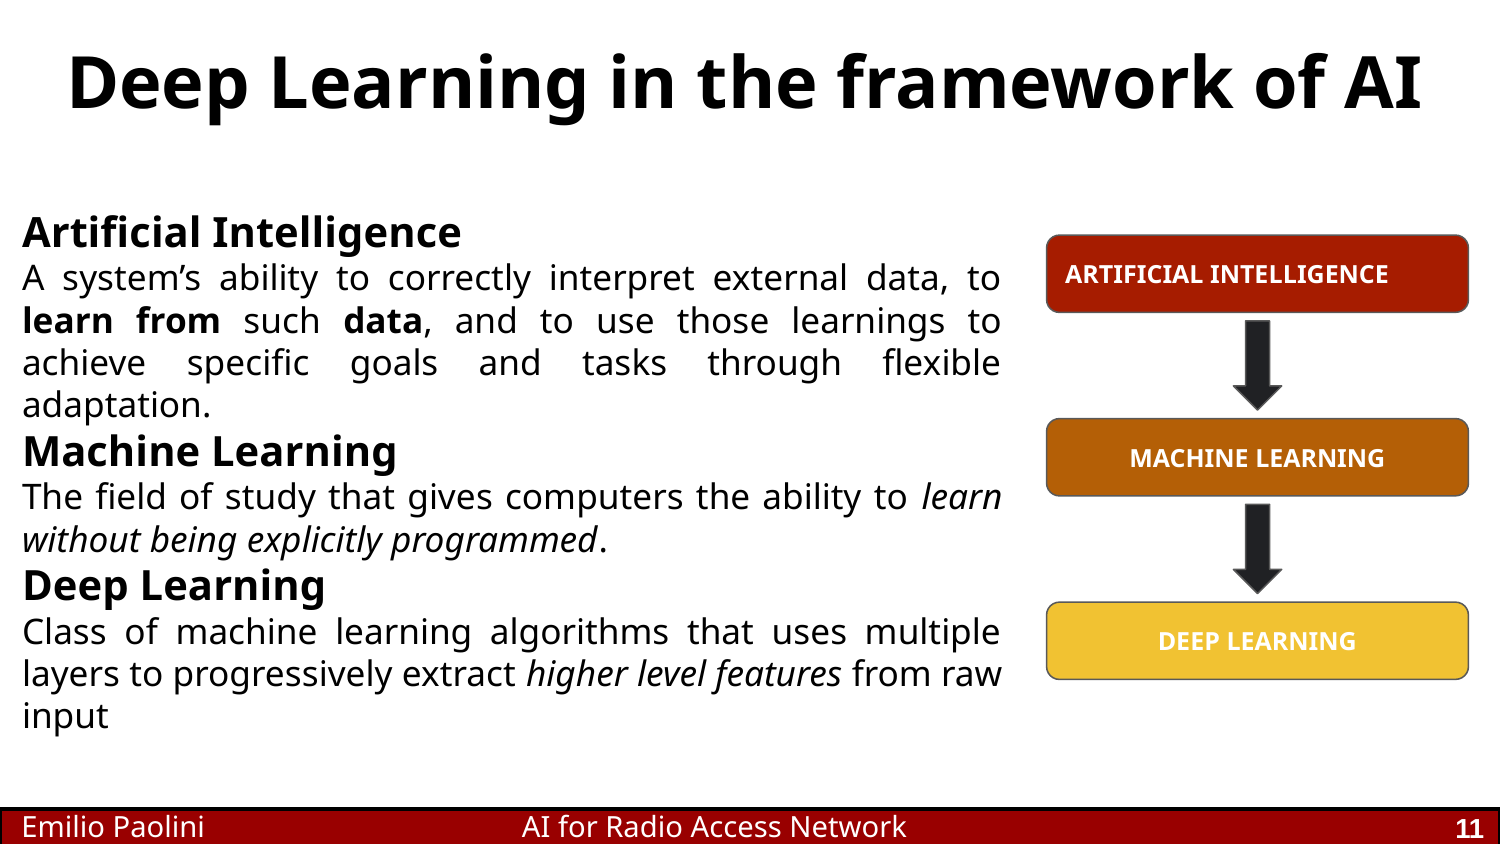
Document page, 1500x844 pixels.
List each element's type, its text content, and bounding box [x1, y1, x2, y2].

text_box ARTIFICIAL INTELLIGENCE [1046, 235, 1469, 313]
slide_number 11 [1428, 808, 1500, 844]
text_box [1233, 504, 1282, 594]
text_box DEEP LEARNING [1046, 602, 1469, 680]
text_box [1233, 320, 1282, 411]
title Deep Learning in the framework of AI [51, 10, 1449, 149]
text_box MACHINE LEARNING [1046, 418, 1469, 496]
title Artificial Intelligence A system’s ability to correctly interpret external data, to learn from such data, and to use those learnings to achieve specific goals and tasks through flexible adaptation. Machine Learning The field of study that gives computers the ability to learn without being explicitly programmed. Deep Learning Class of machine learning algorithms that uses multiple layers to progressively extract higher level features from raw input [7, 189, 1018, 752]
